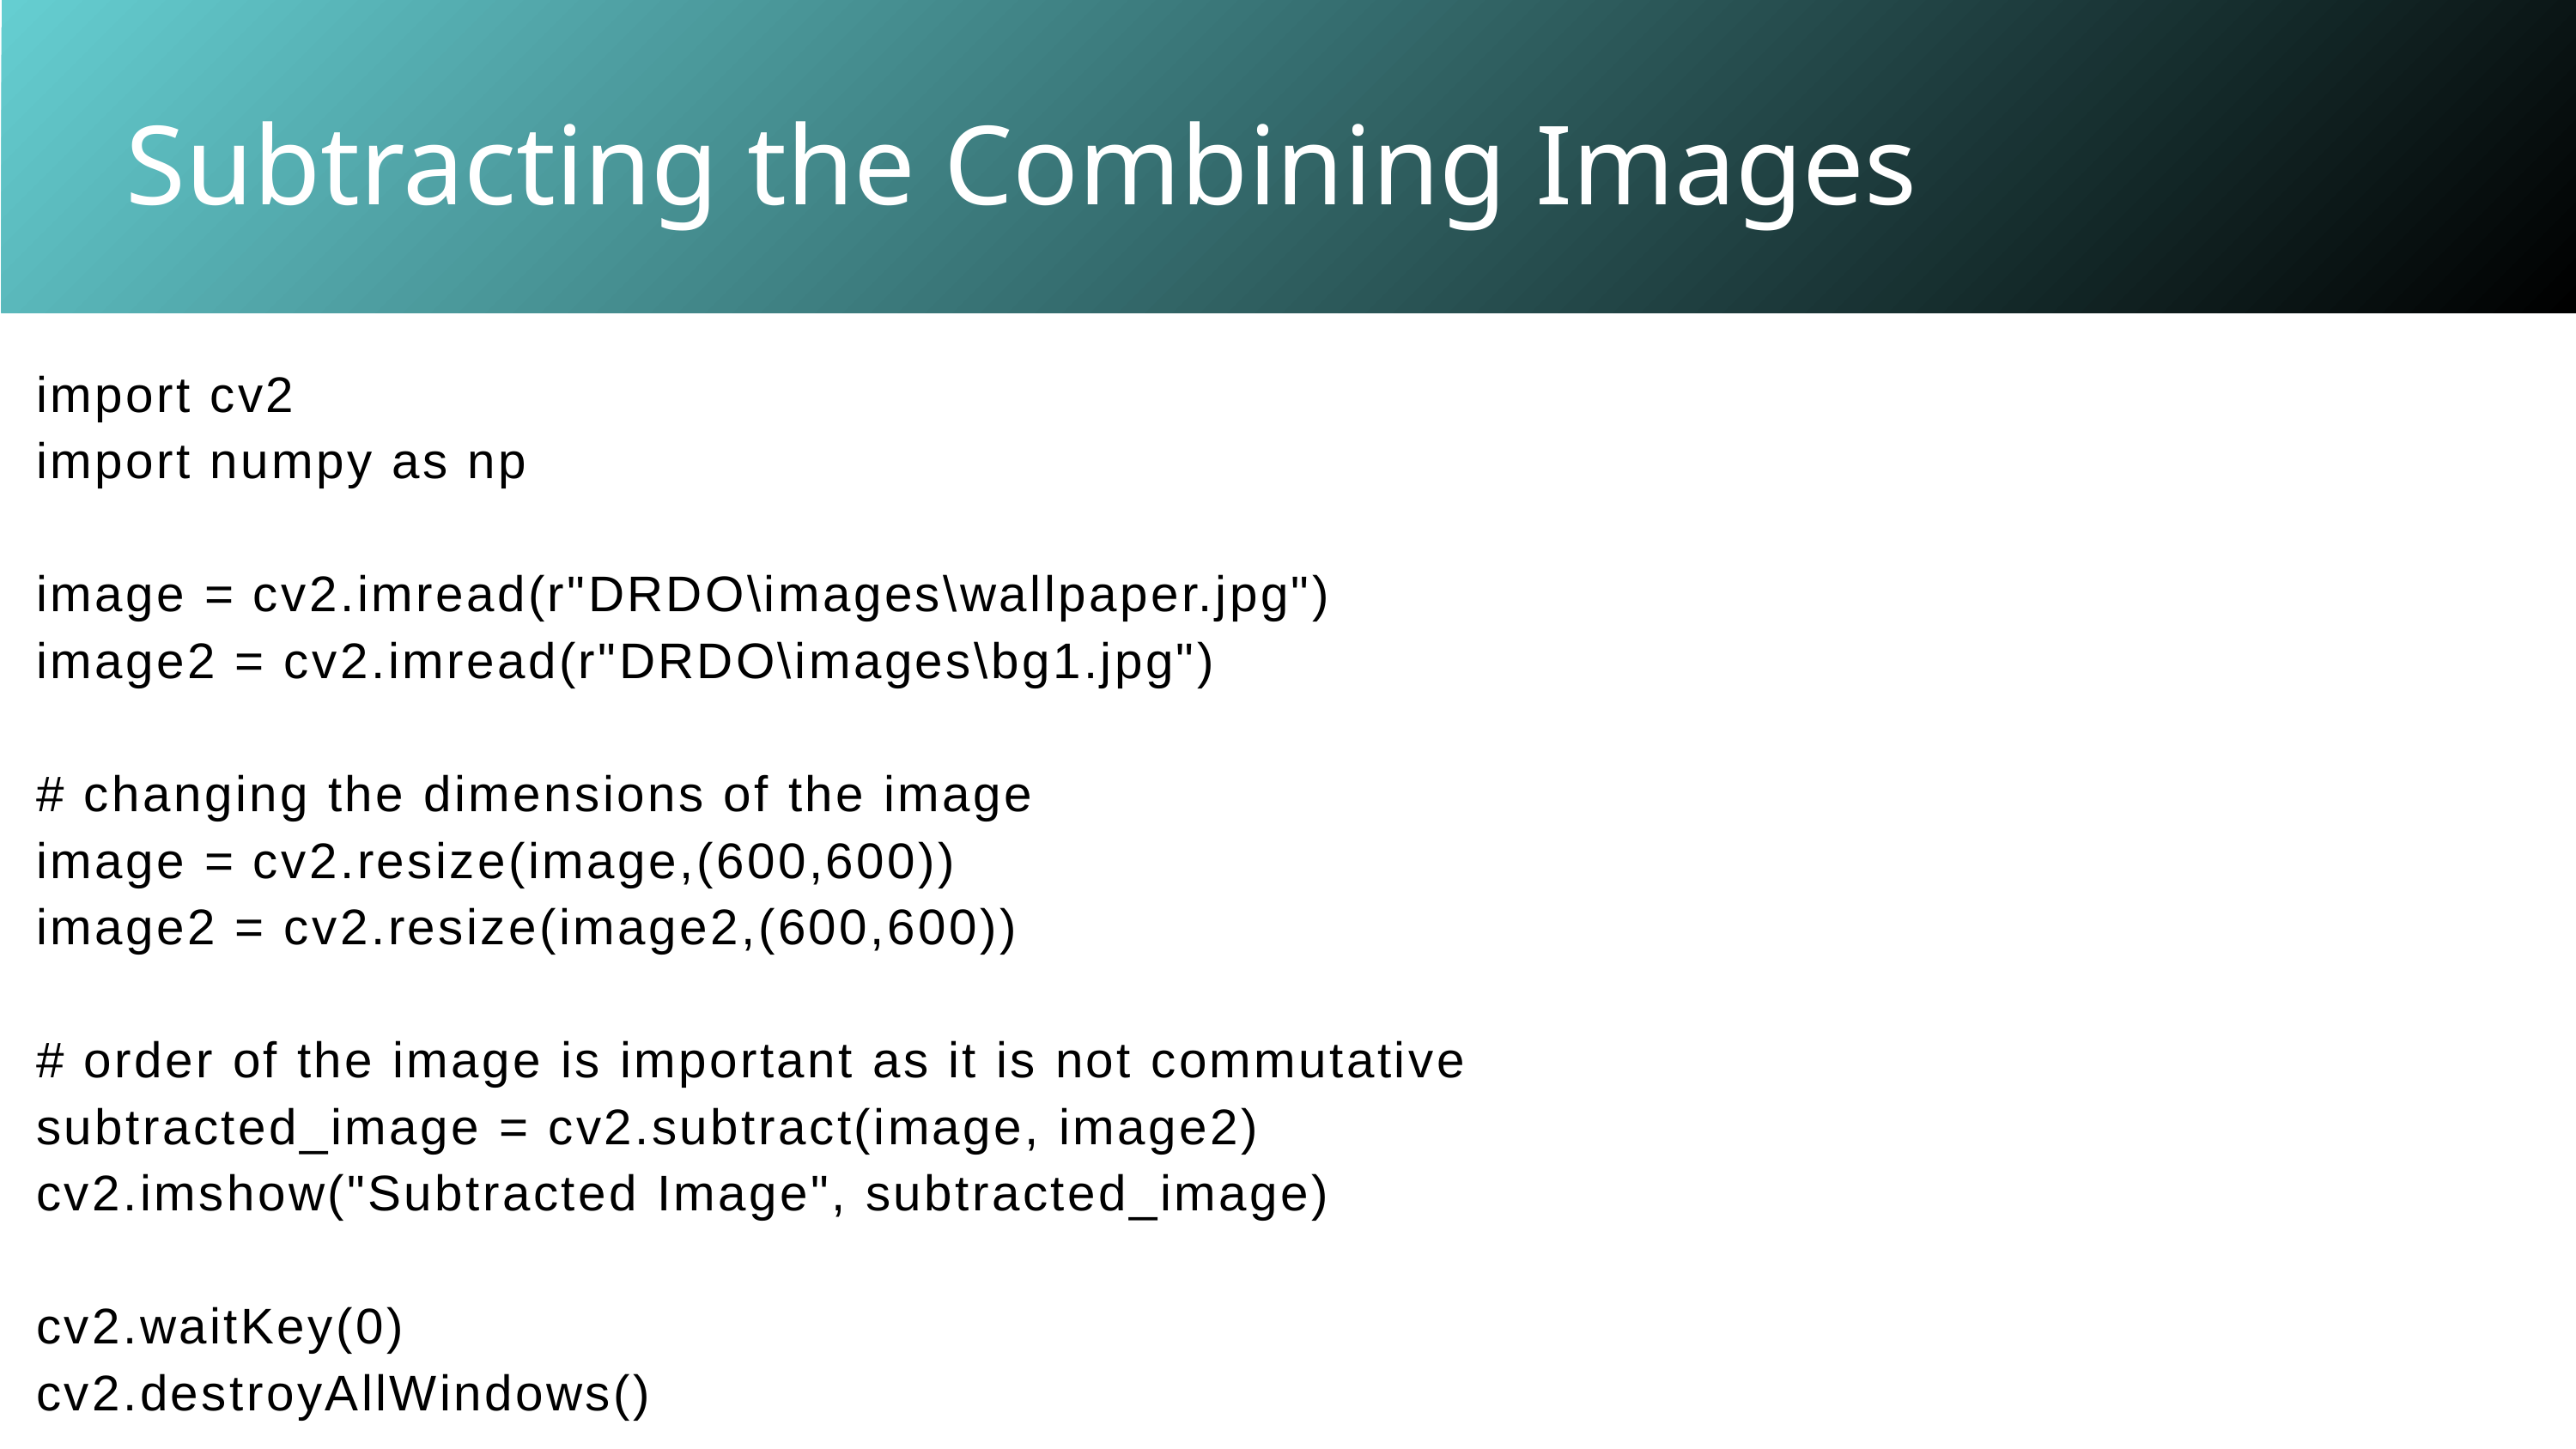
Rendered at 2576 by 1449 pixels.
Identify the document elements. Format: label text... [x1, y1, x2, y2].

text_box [1, 0, 2576, 313]
text_box import cv2 import numpy as np image = cv2.imread(r"DRDO\images\wallpaper.jpg") image2 = cv2.imread(r"DRDO\images\bg1.jpg") # changing the dimensions of the image image = cv2.resize(image,(600,600)) image2 = cv2.resize(image2,(600,600)) # order of the image is important as it is not commutative subtracted_image = cv2.subtract(image, image2) cv2.imshow("Subtracted Image", subtracted_image) cv2.waitKey(0) cv2.destroyAllWindows() [36, 355, 2576, 1449]
